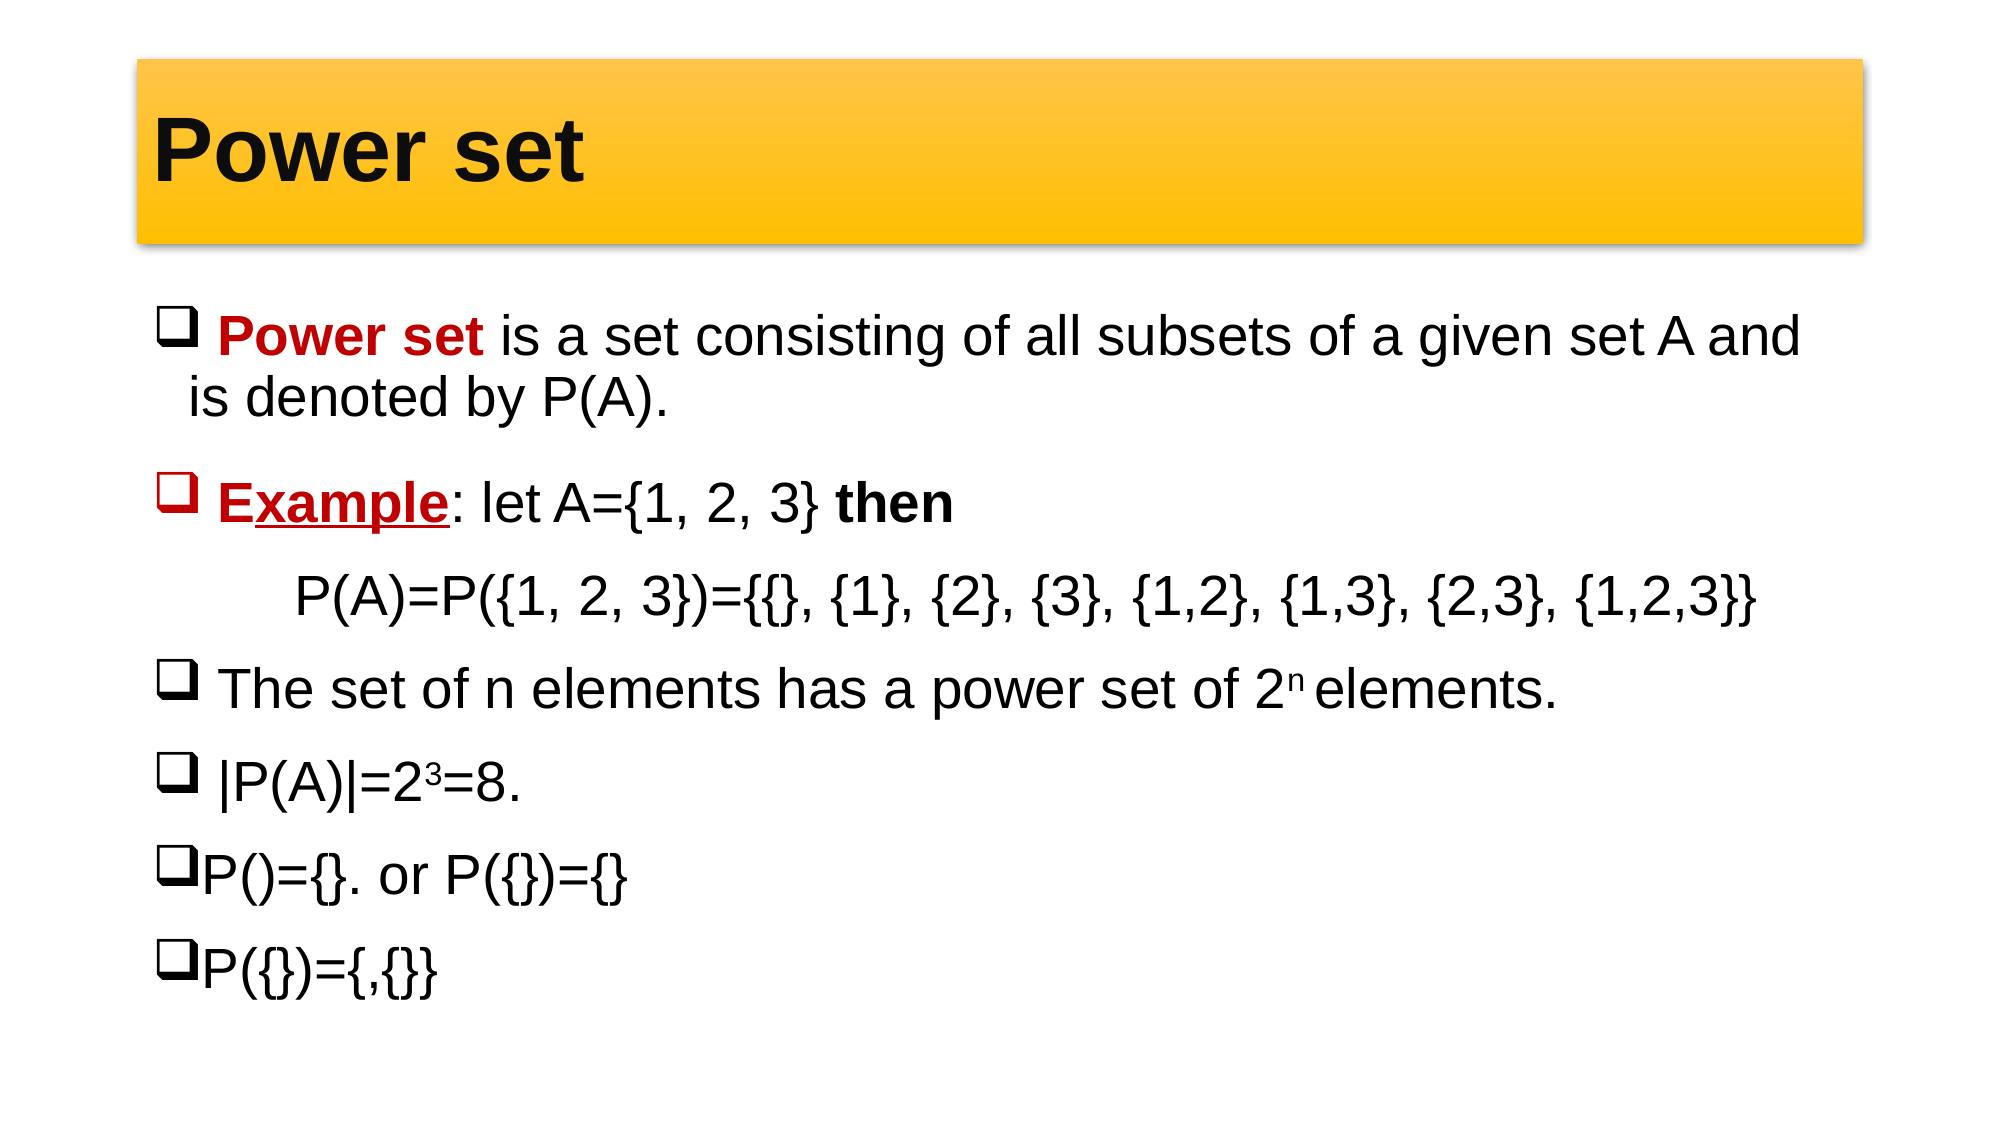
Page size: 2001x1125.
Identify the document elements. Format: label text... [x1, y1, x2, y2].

title Power set [137, 59, 1863, 244]
